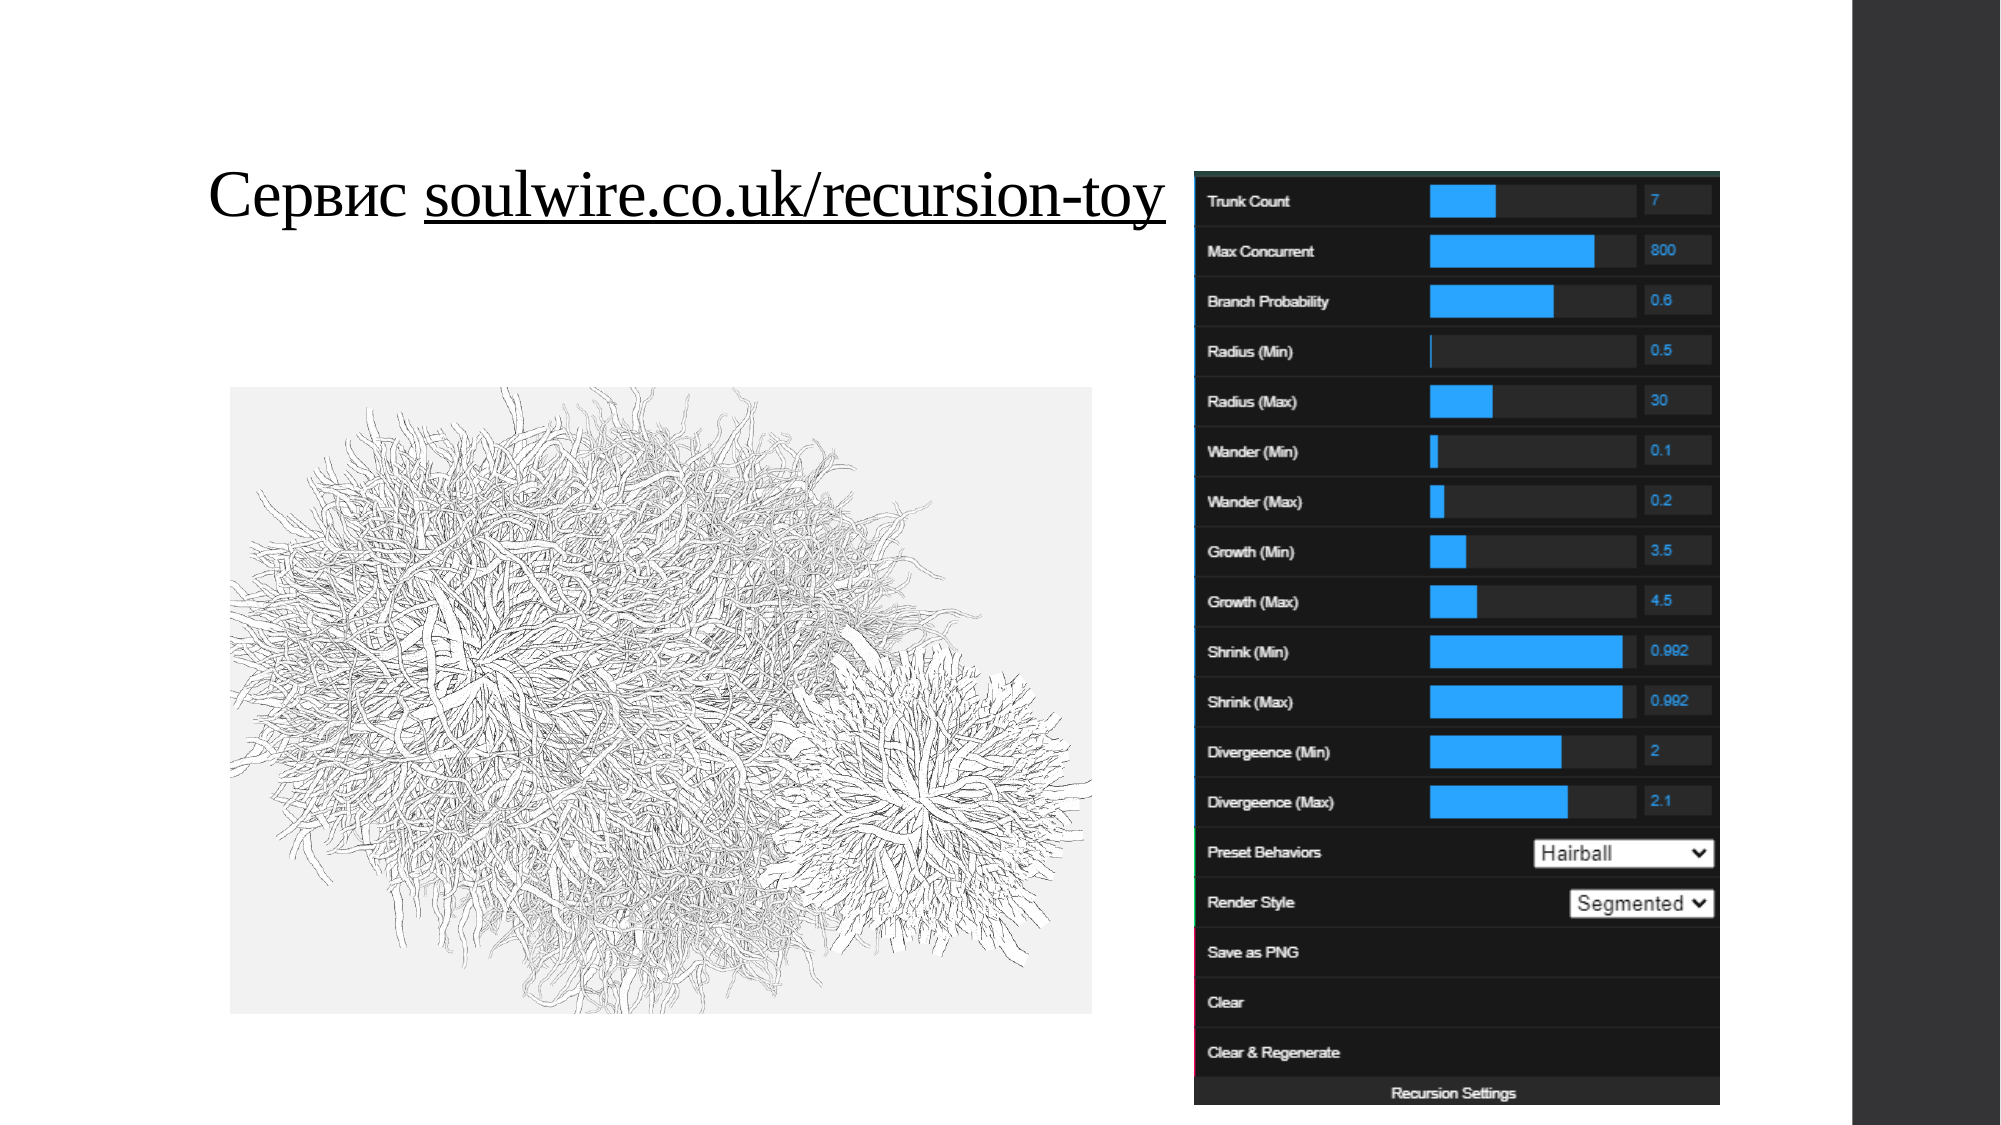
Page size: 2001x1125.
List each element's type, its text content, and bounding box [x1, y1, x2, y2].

picture [1194, 170, 1720, 1105]
title Cервис soulwire.co.uk/recursion-toy [193, 20, 1784, 239]
picture [229, 386, 1093, 1014]
